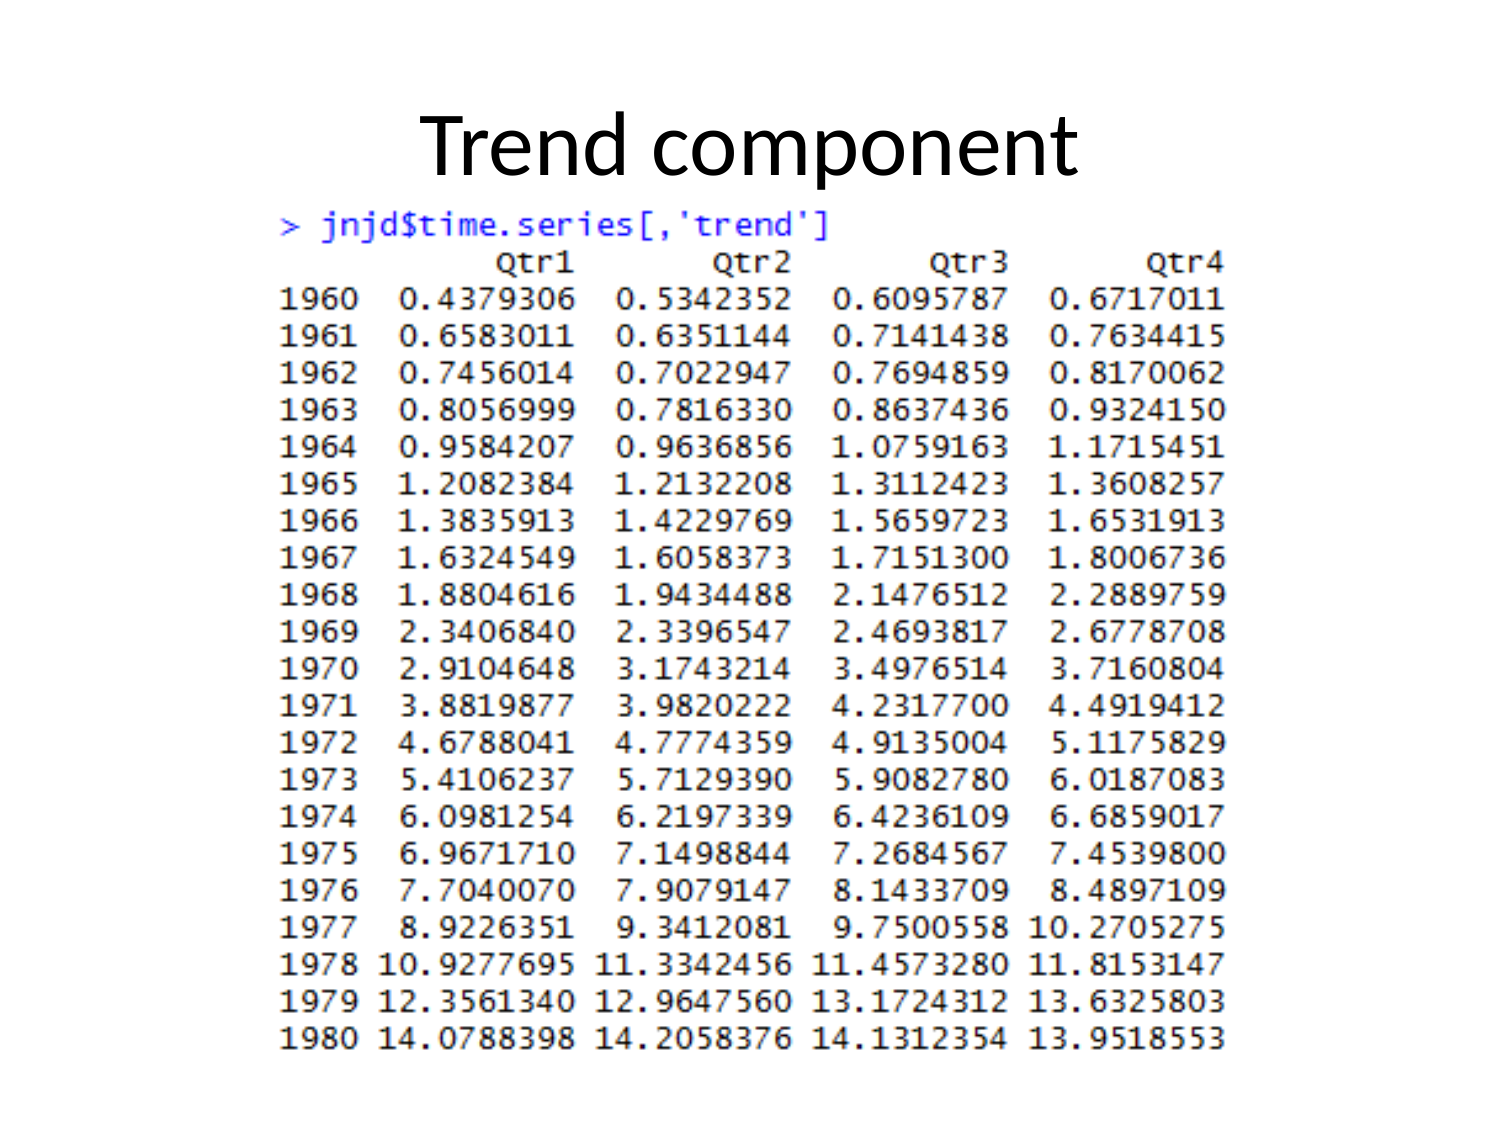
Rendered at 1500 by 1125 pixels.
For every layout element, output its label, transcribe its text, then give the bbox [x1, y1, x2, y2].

picture [274, 199, 1263, 1061]
title Trend component [75, 45, 1425, 233]
